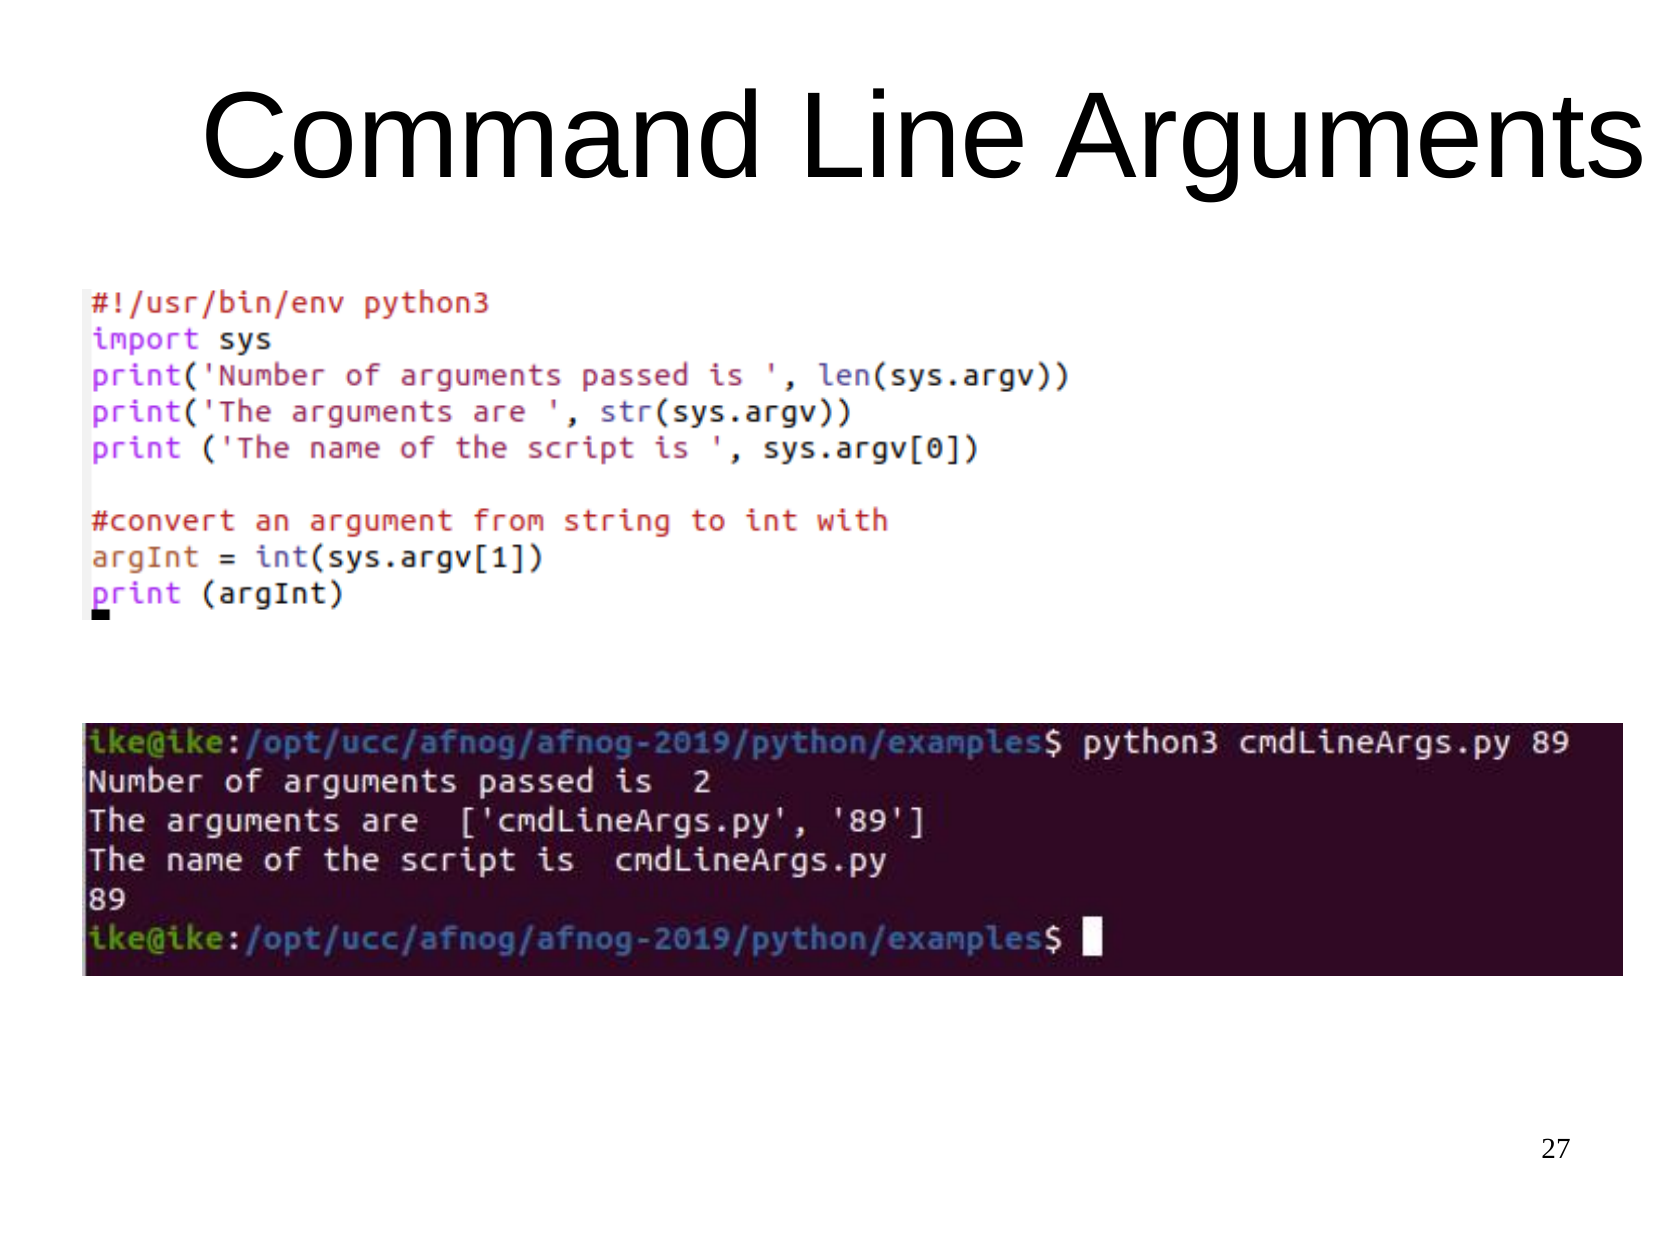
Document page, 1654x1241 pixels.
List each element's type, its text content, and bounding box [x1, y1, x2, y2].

picture [82, 723, 1623, 976]
slide_number 27 [1185, 1129, 1571, 1216]
title Command Line Arguments [195, 51, 1654, 205]
picture [82, 289, 1231, 621]
